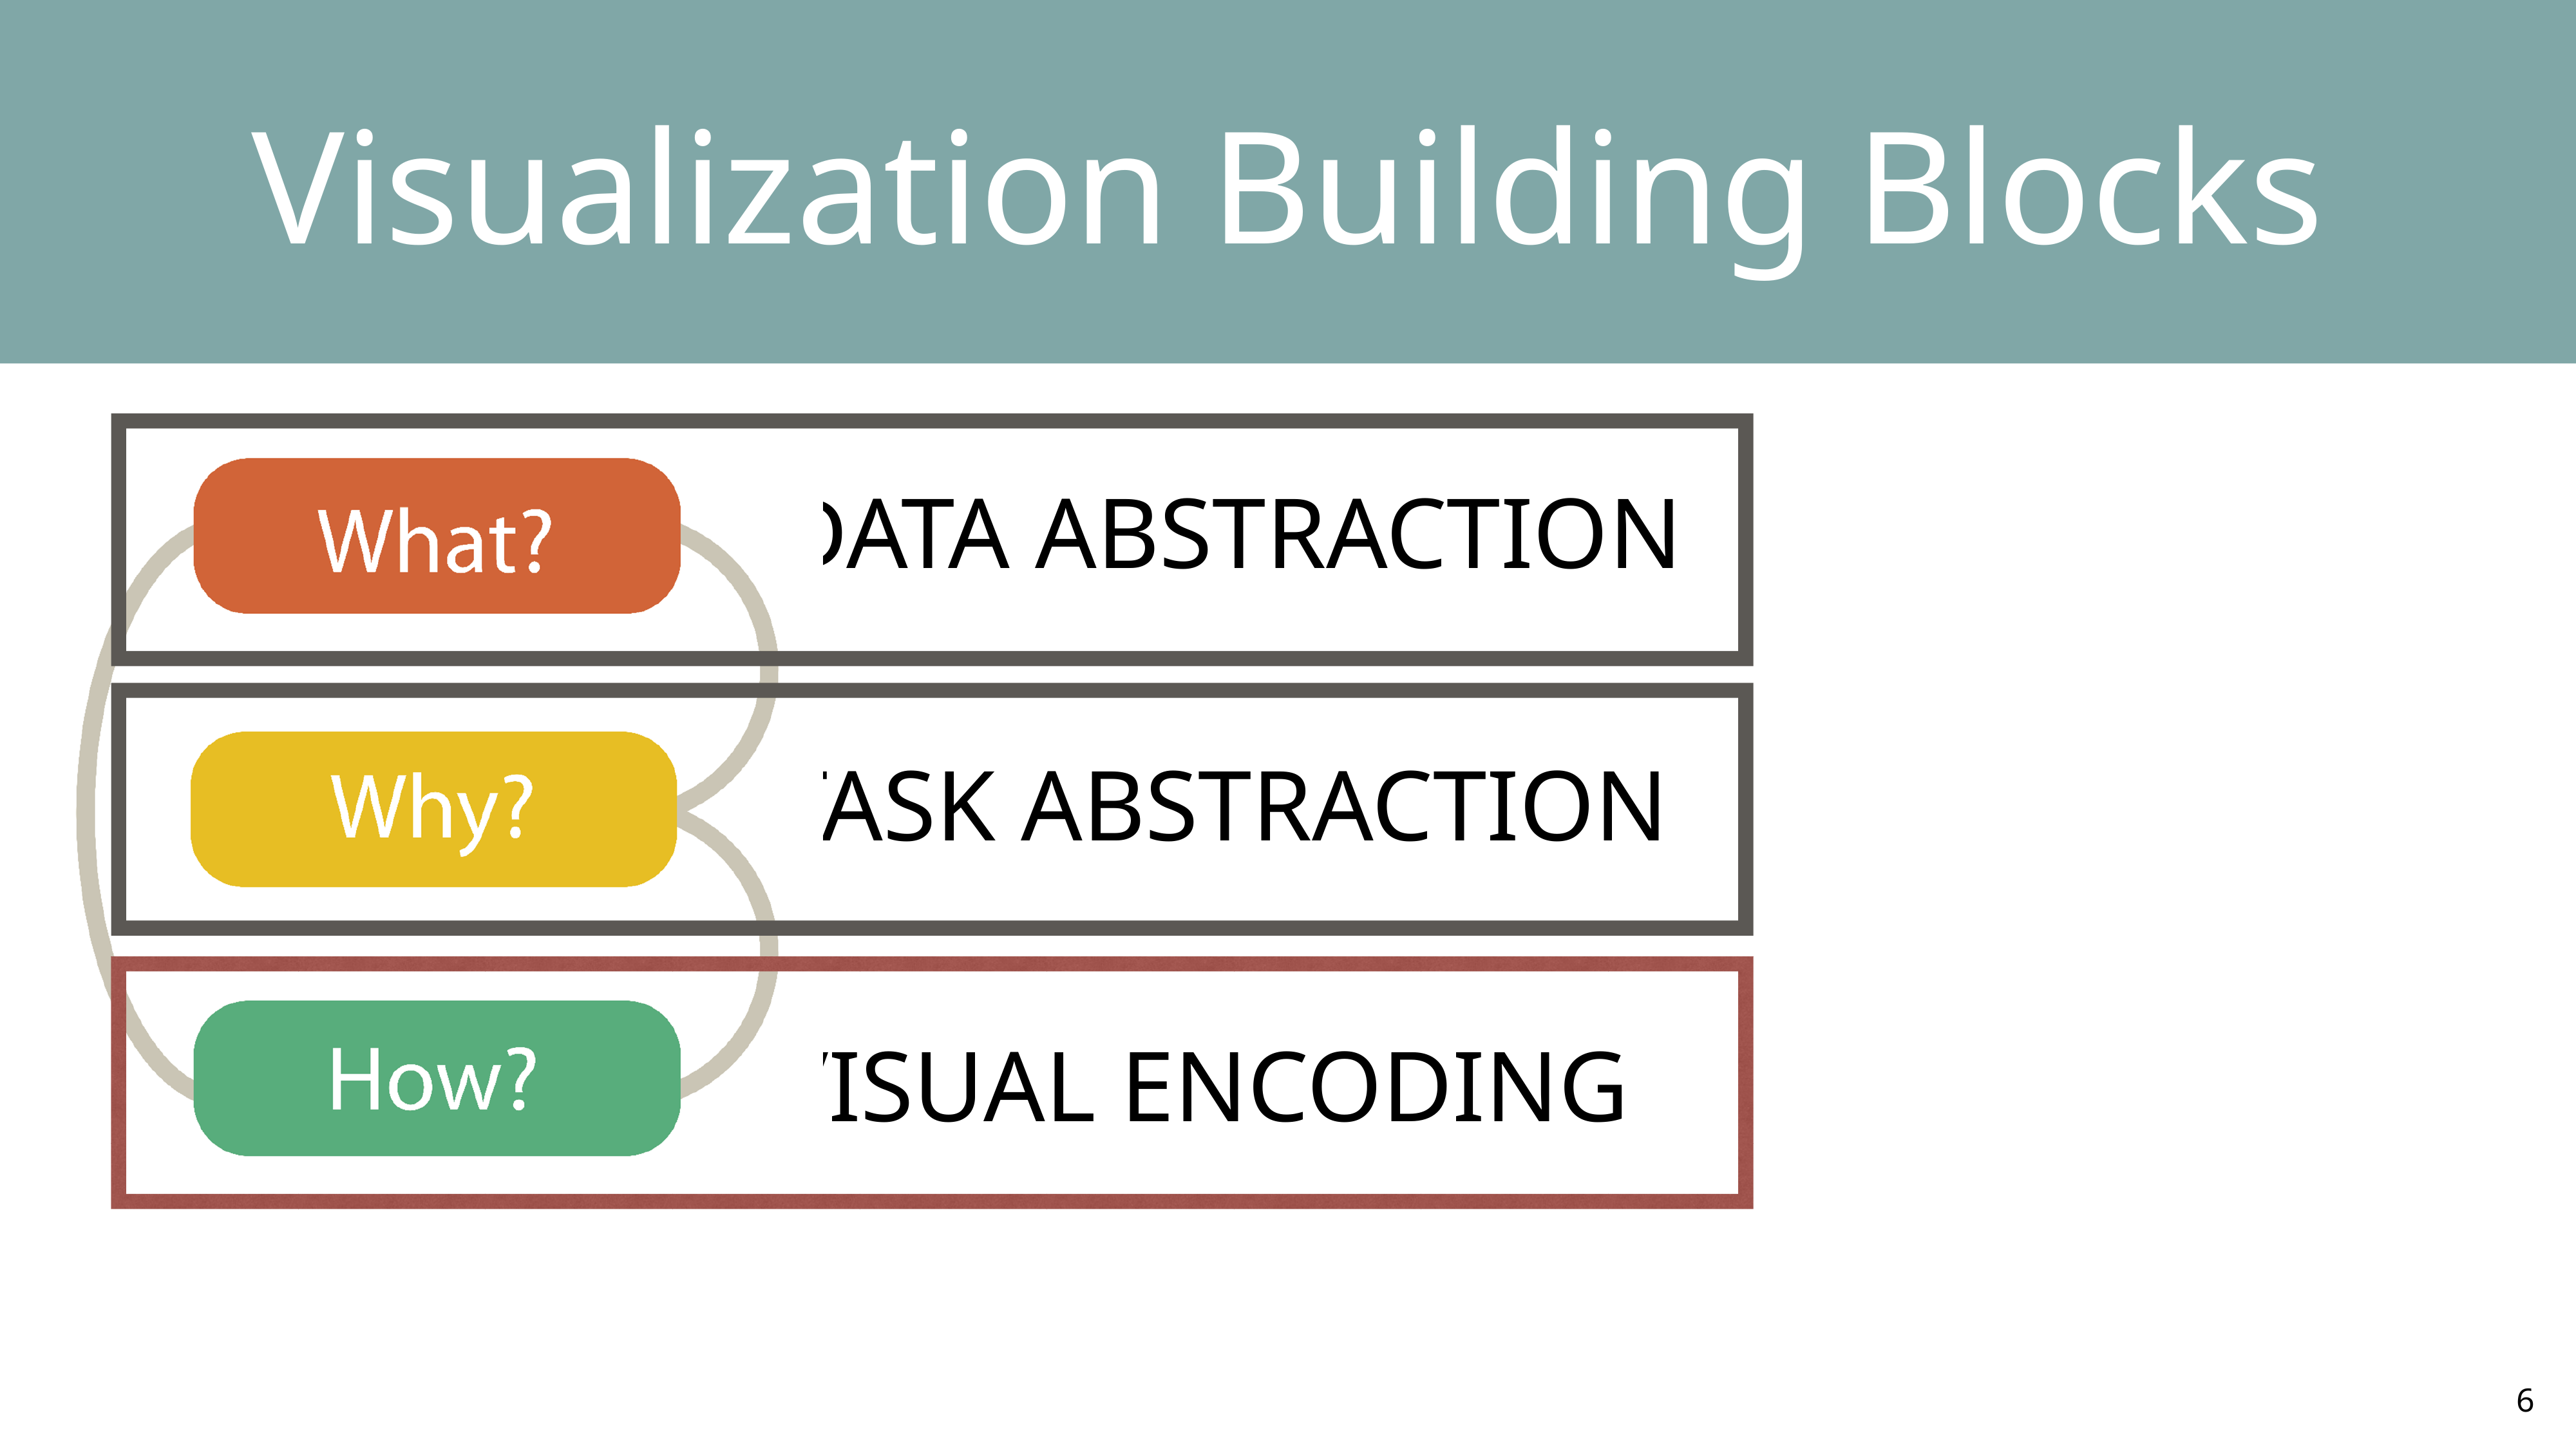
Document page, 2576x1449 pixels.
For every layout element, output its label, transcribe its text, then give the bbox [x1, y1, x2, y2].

slide_number 6 [2503, 1380, 2548, 1430]
text_box [823, 413, 1754, 667]
text_box Task Abstraction [823, 739, 1674, 866]
text_box [823, 683, 1754, 936]
picture [37, 412, 823, 1189]
text_box [111, 956, 1754, 1209]
text_box Visual Encoding [823, 1019, 1635, 1146]
text_box Data Abstraction [823, 466, 1688, 594]
text_box Visualization Building Blocks [0, 0, 2576, 364]
